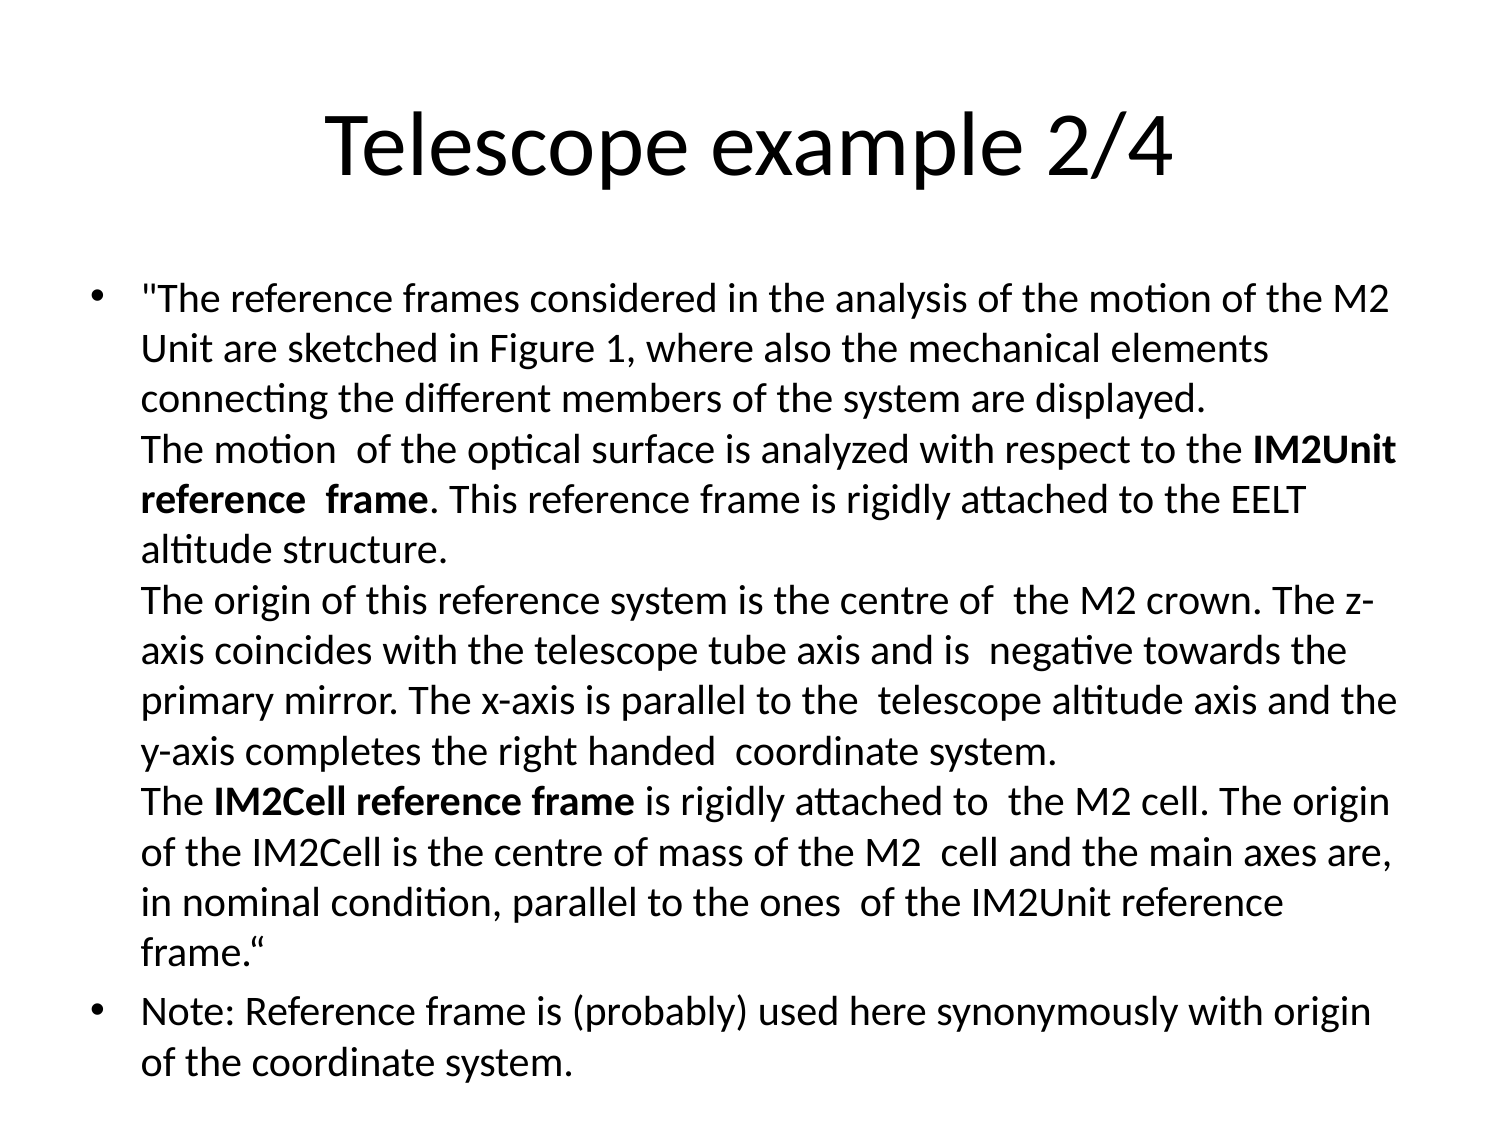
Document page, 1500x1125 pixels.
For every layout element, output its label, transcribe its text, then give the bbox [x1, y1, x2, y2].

list "The reference frames considered in the analysis of the motion of the M2 Unit are sketched in Figure 1, where also the mechanical elements connecting the different members of the system are displayed. The motion of the optical surface is analyzed with respect to the IM2Unit reference frame. This reference frame is rigidly attached to the EELT altitude structure. The origin of this reference system is the centre of the M2 crown. The z-axis coincides with the telescope tube axis and is negative towards the primary mirror. The x-axis is parallel to the telescope altitude axis and the y-axis completes the right handed coordinate system. The IM2Cell reference frame is rigidly attached to the M2 cell. The origin of the IM2Cell is the centre of mass of the M2 cell and the main axes are, in nominal condition, parallel to the ones of the IM2Unit reference frame.“ Note: Reference frame is (probably) used here synonymously with origin of the coordinate system. [75, 262, 1425, 1100]
title Telescope example 2/4 [75, 45, 1425, 233]
